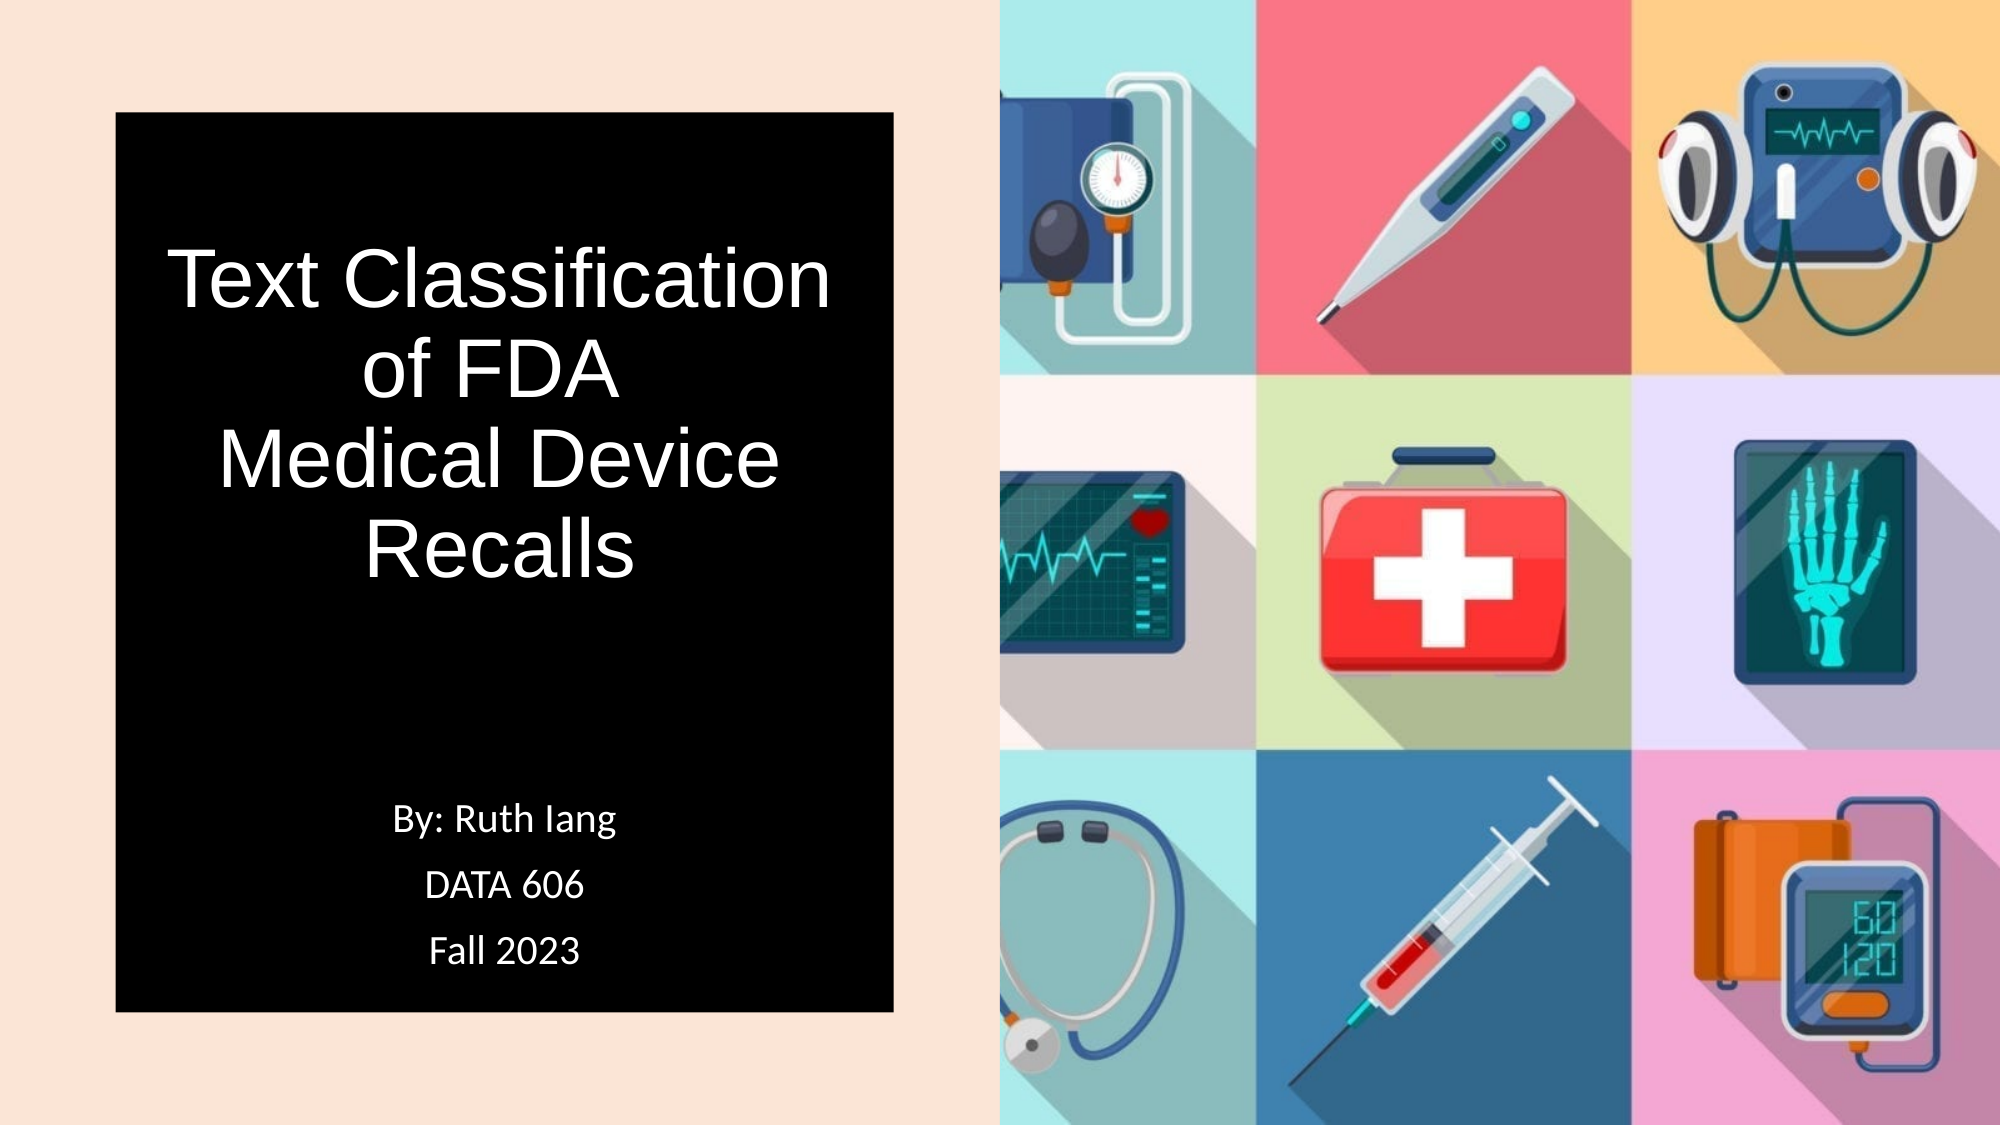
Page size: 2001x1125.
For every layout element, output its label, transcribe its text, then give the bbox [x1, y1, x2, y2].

picture [999, 0, 2000, 1125]
text_box [115, 111, 895, 1013]
text_box [0, 0, 999, 1125]
subtitle By: Ruth Iang DATA 606 Fall 2023 [264, 789, 746, 998]
title Text Classification of FDA Medical Device Recalls [110, 230, 889, 603]
